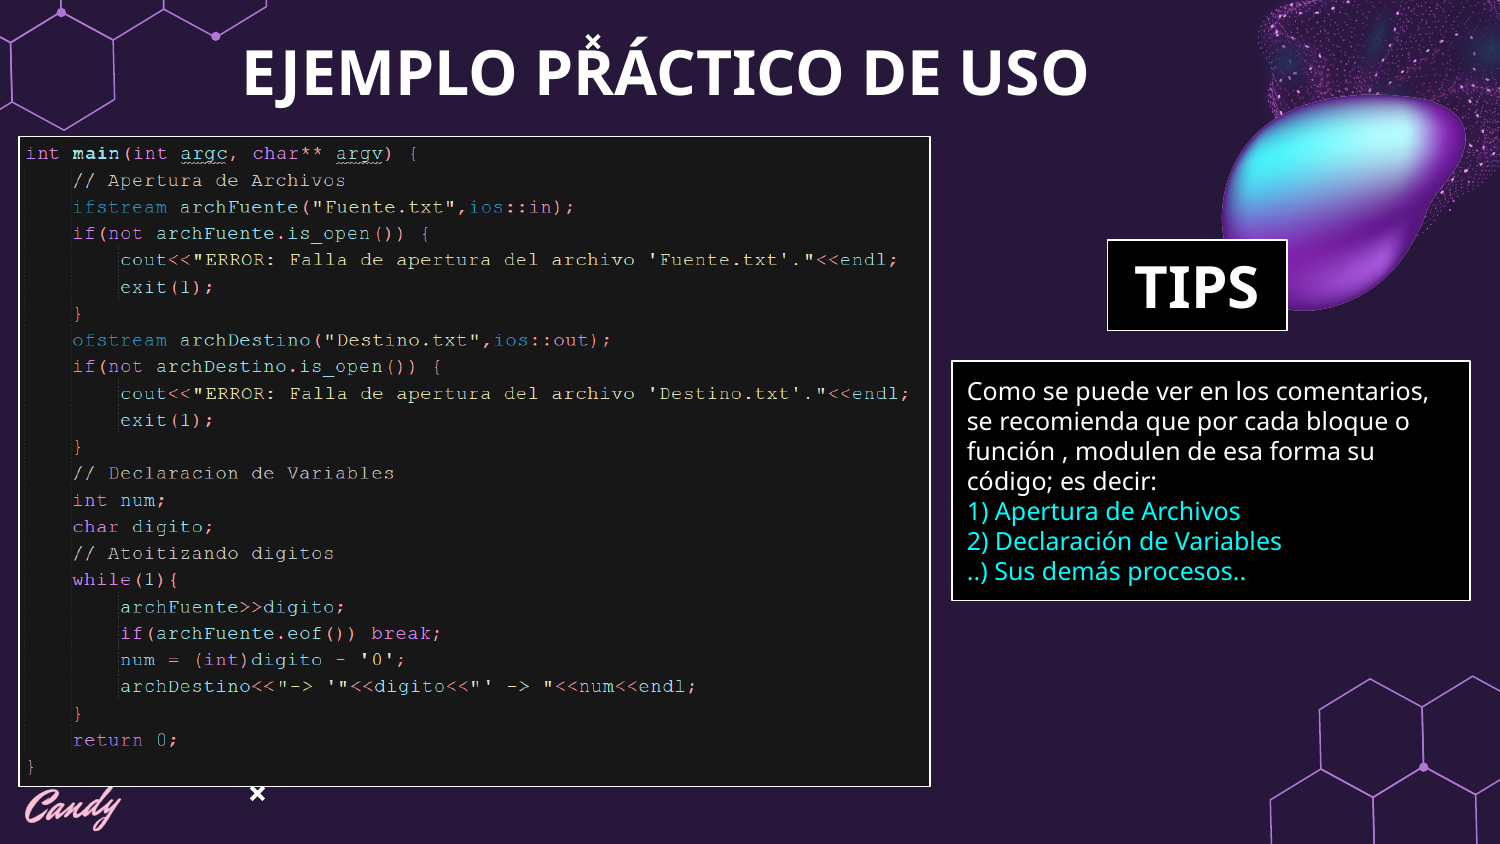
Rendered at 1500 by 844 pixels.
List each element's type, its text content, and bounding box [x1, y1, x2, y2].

text_box EJEMPLO PRÁCTICO DE USO [226, 25, 1273, 116]
picture [19, 137, 930, 786]
text_box Como se puede ver en los comentarios, se recomienda que por cada bloque o función , modulen de esa forma su código; es decir: 1) Apertura de Archivos 2) Declaración de Variables ..) Sus demás procesos.. [951, 360, 1471, 601]
text_box TIPS [1107, 239, 1287, 331]
picture [13, 783, 129, 843]
picture [1211, 0, 1500, 317]
